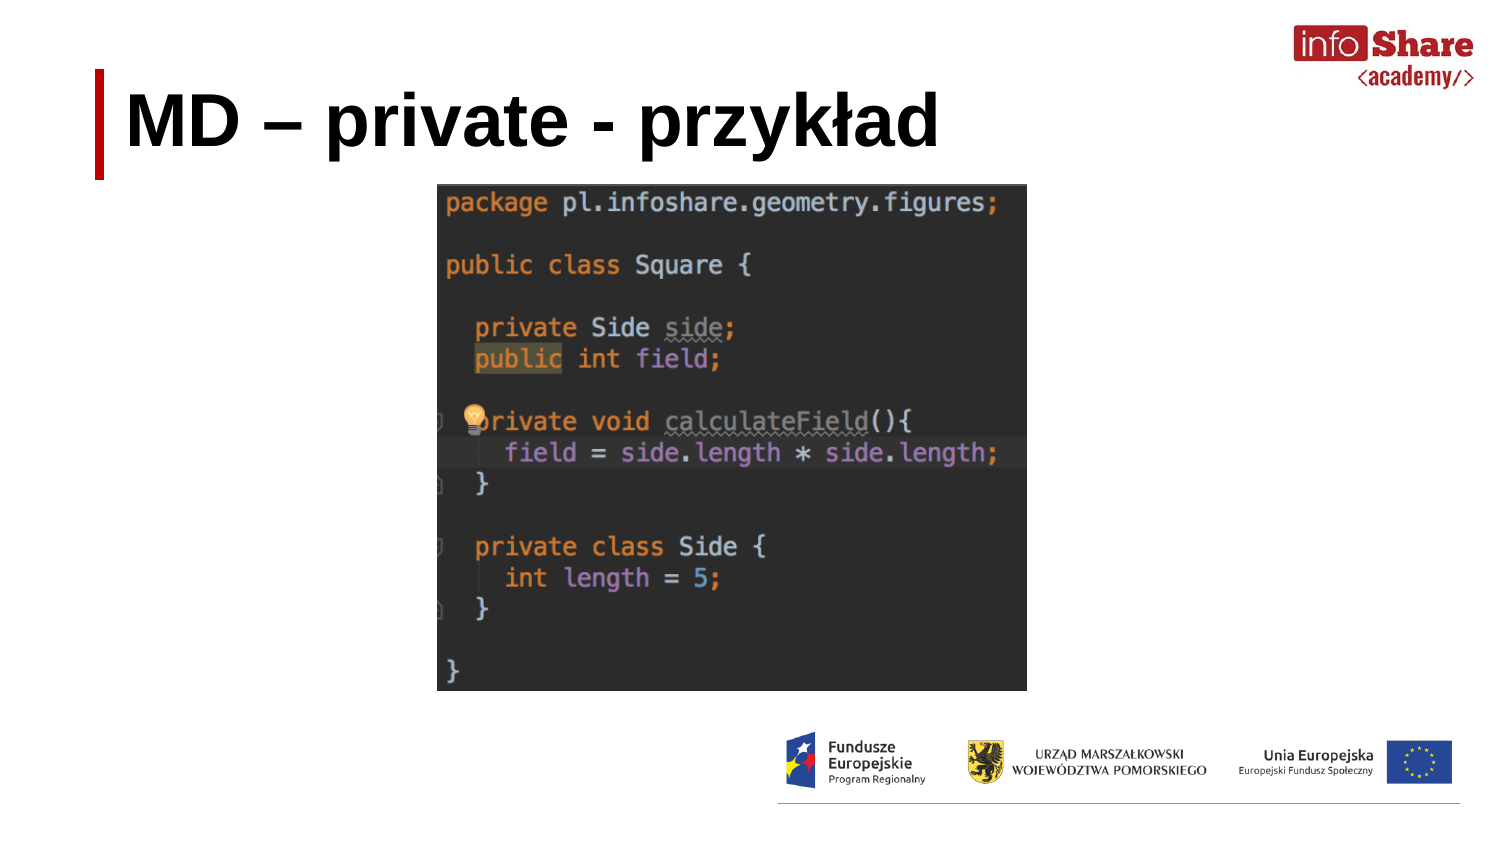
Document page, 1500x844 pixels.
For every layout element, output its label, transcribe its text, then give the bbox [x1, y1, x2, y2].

text_box MD – private - przykład [125, 71, 1500, 163]
text_box [777, 731, 1461, 805]
picture [1291, 24, 1475, 71]
picture [437, 184, 1028, 691]
